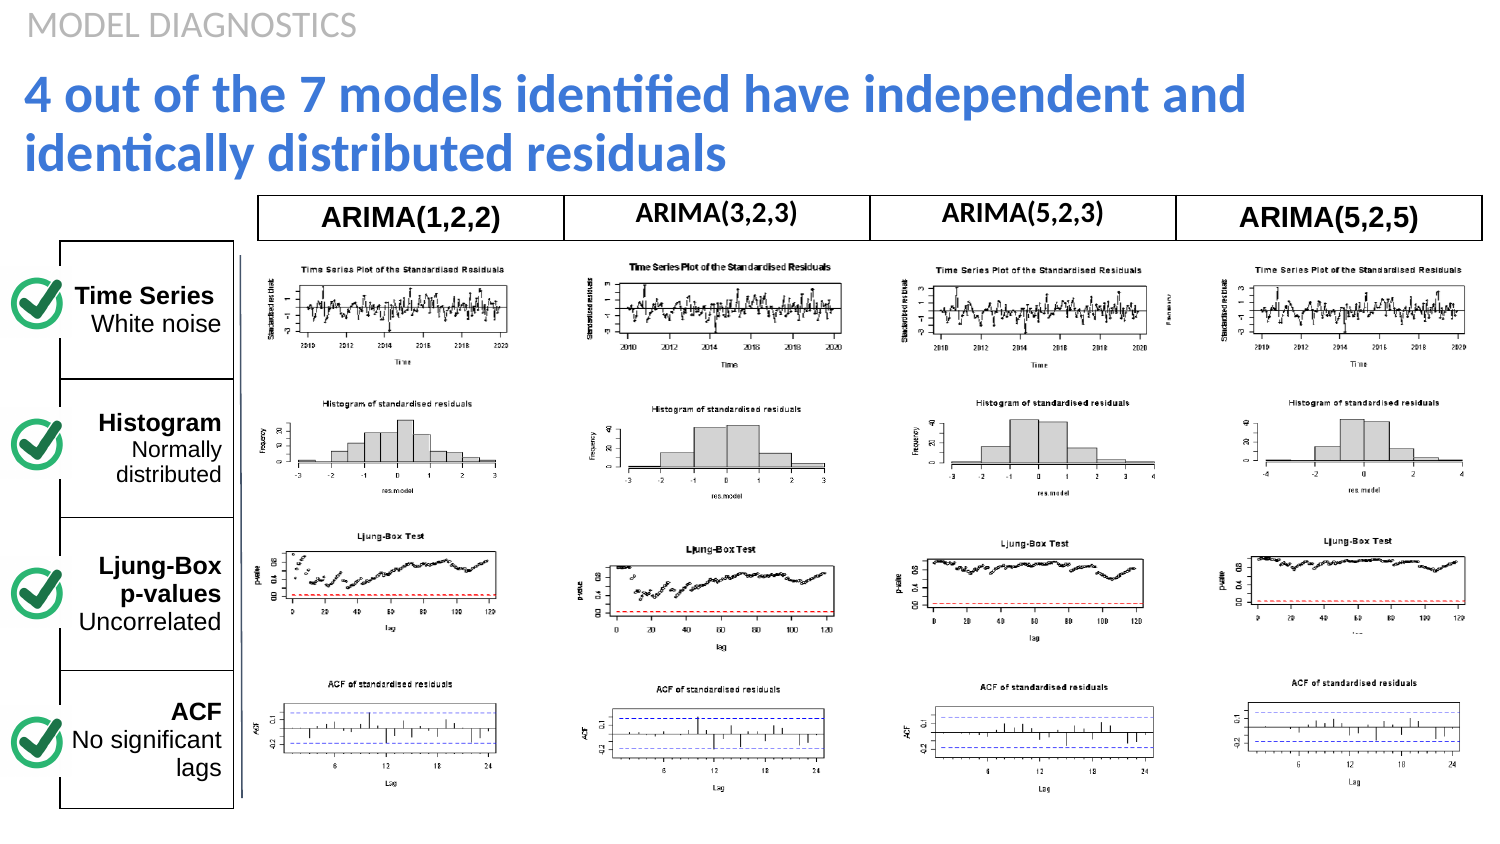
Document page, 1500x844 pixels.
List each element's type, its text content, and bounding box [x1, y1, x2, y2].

list 4 out of the 7 models identified have independent and identically distributed residuals [13, 60, 1500, 148]
picture [230, 665, 1494, 809]
picture [0, 704, 72, 777]
table_header ARIMA(5,2,3) [871, 196, 1175, 240]
table_cell Histogram Normally distributed [61, 380, 233, 517]
picture [252, 248, 1491, 377]
table_cell ACF No significant lags [61, 671, 224, 808]
picture [0, 407, 72, 479]
picture [243, 527, 1483, 657]
picture [246, 383, 1494, 503]
table_header Time Series White noise [61, 242, 233, 378]
table_header ARIMA(5,2,5) [1177, 196, 1481, 240]
table_header ARIMA(1,2,2) [259, 196, 563, 240]
picture [235, 527, 240, 657]
table_header ARIMA(3,2,3) [565, 196, 869, 240]
picture [0, 556, 72, 628]
title MODEL DIAGNOSTICS [15, 2, 493, 48]
picture [0, 266, 72, 338]
table_cell Ljung-Box p-values Uncorrelated [61, 518, 233, 670]
